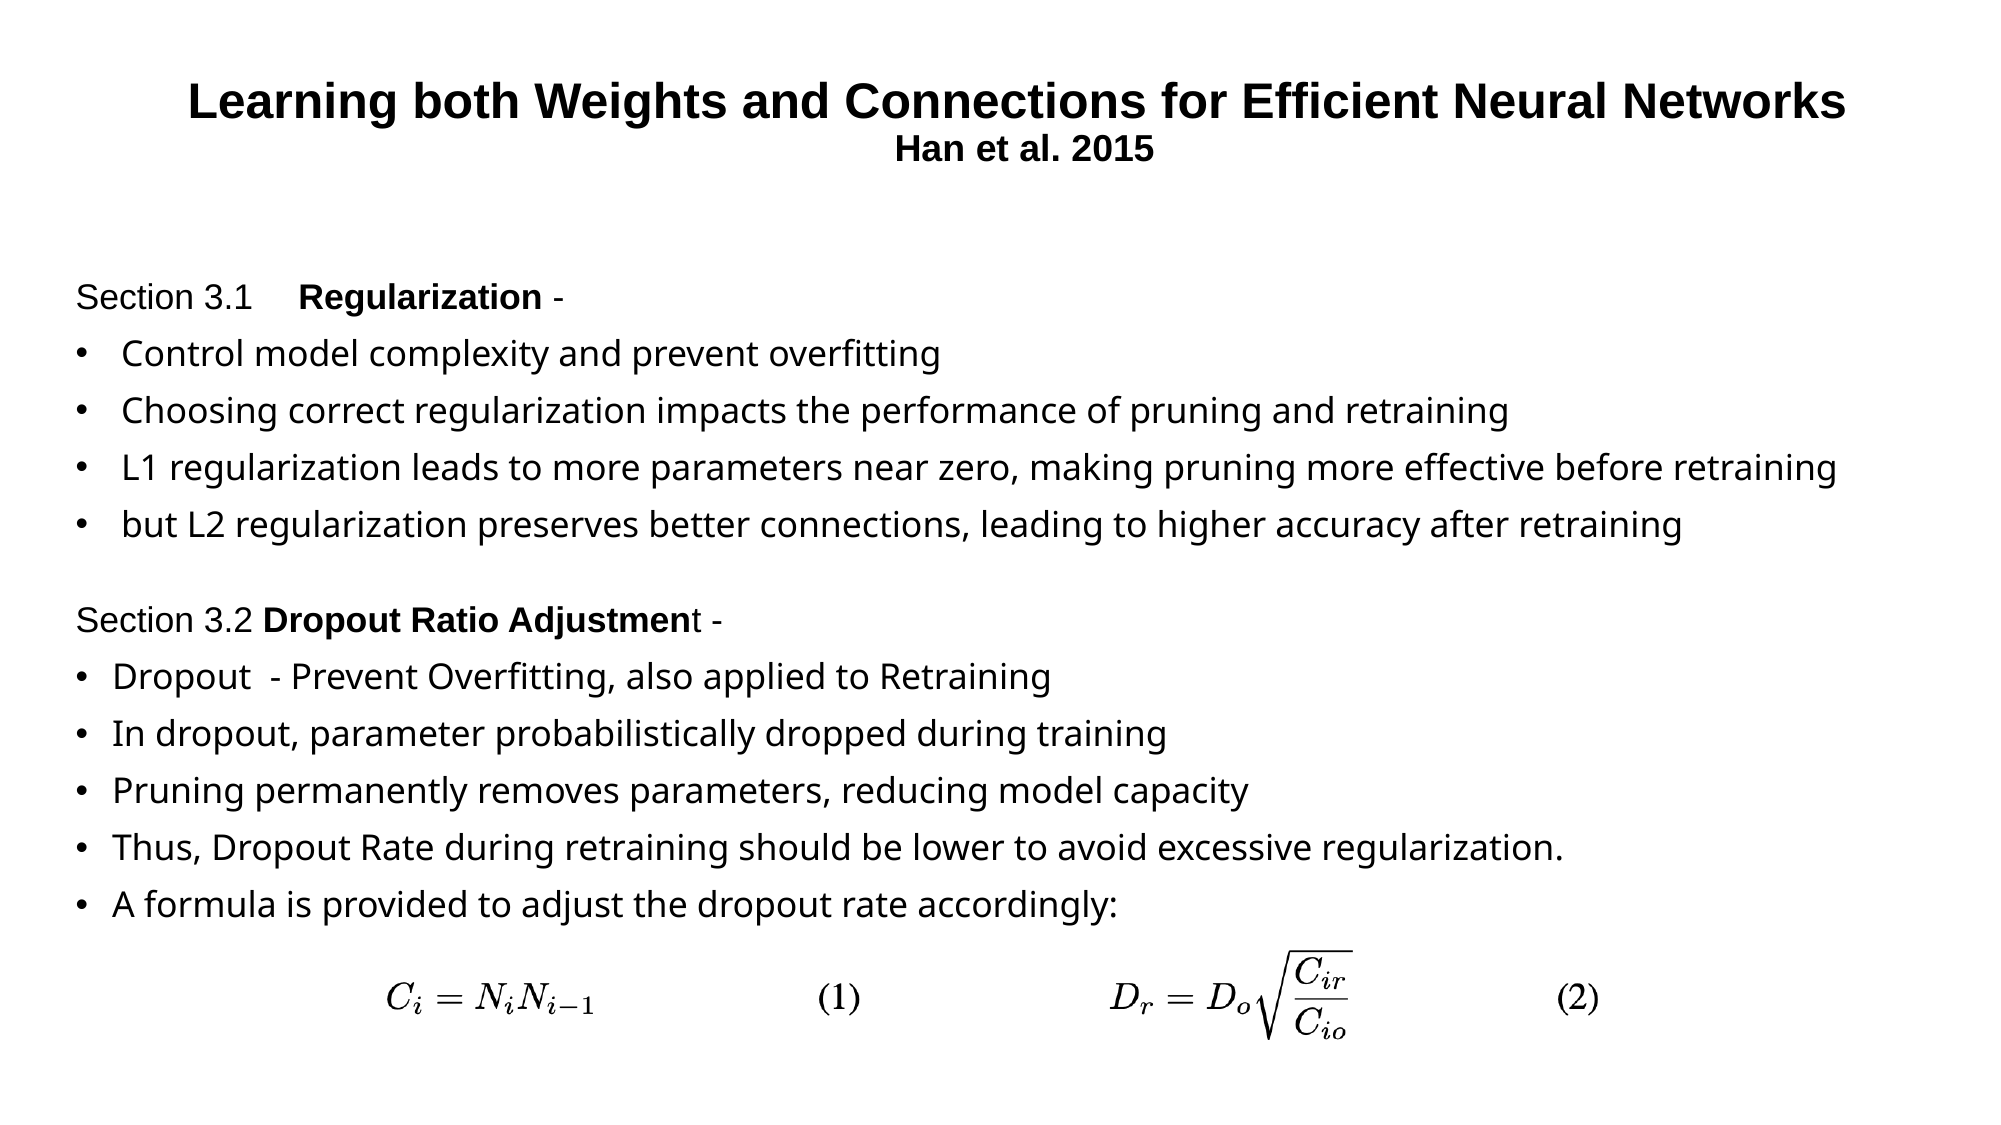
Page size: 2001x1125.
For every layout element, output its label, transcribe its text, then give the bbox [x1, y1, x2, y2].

picture [280, 934, 1659, 1064]
title Learning both Weights and Connections for Efficient Neural Networks Han et al. 2015 [107, 63, 1942, 209]
list Section 3.1 Regularization - Control model complexity and prevent overfitting Choosing correct regularization impacts the performance of pruning and retraining L1 regularization leads to more parameters near zero, making pruning more effective before retraining but L2 regularization preserves better connections, leading to higher accuracy after retraining Section 3.2 Dropout Ratio Adjustment - Dropout - Prevent Overfitting, also applied to Retraining In dropout, parameter probabilistically dropped during training Pruning permanently removes parameters, reducing model capacity Thus, Dropout Rate during retraining should be lower to avoid excessive regularization. A formula is provided to adjust the dropout rate accordingly: [60, 209, 1979, 1125]
